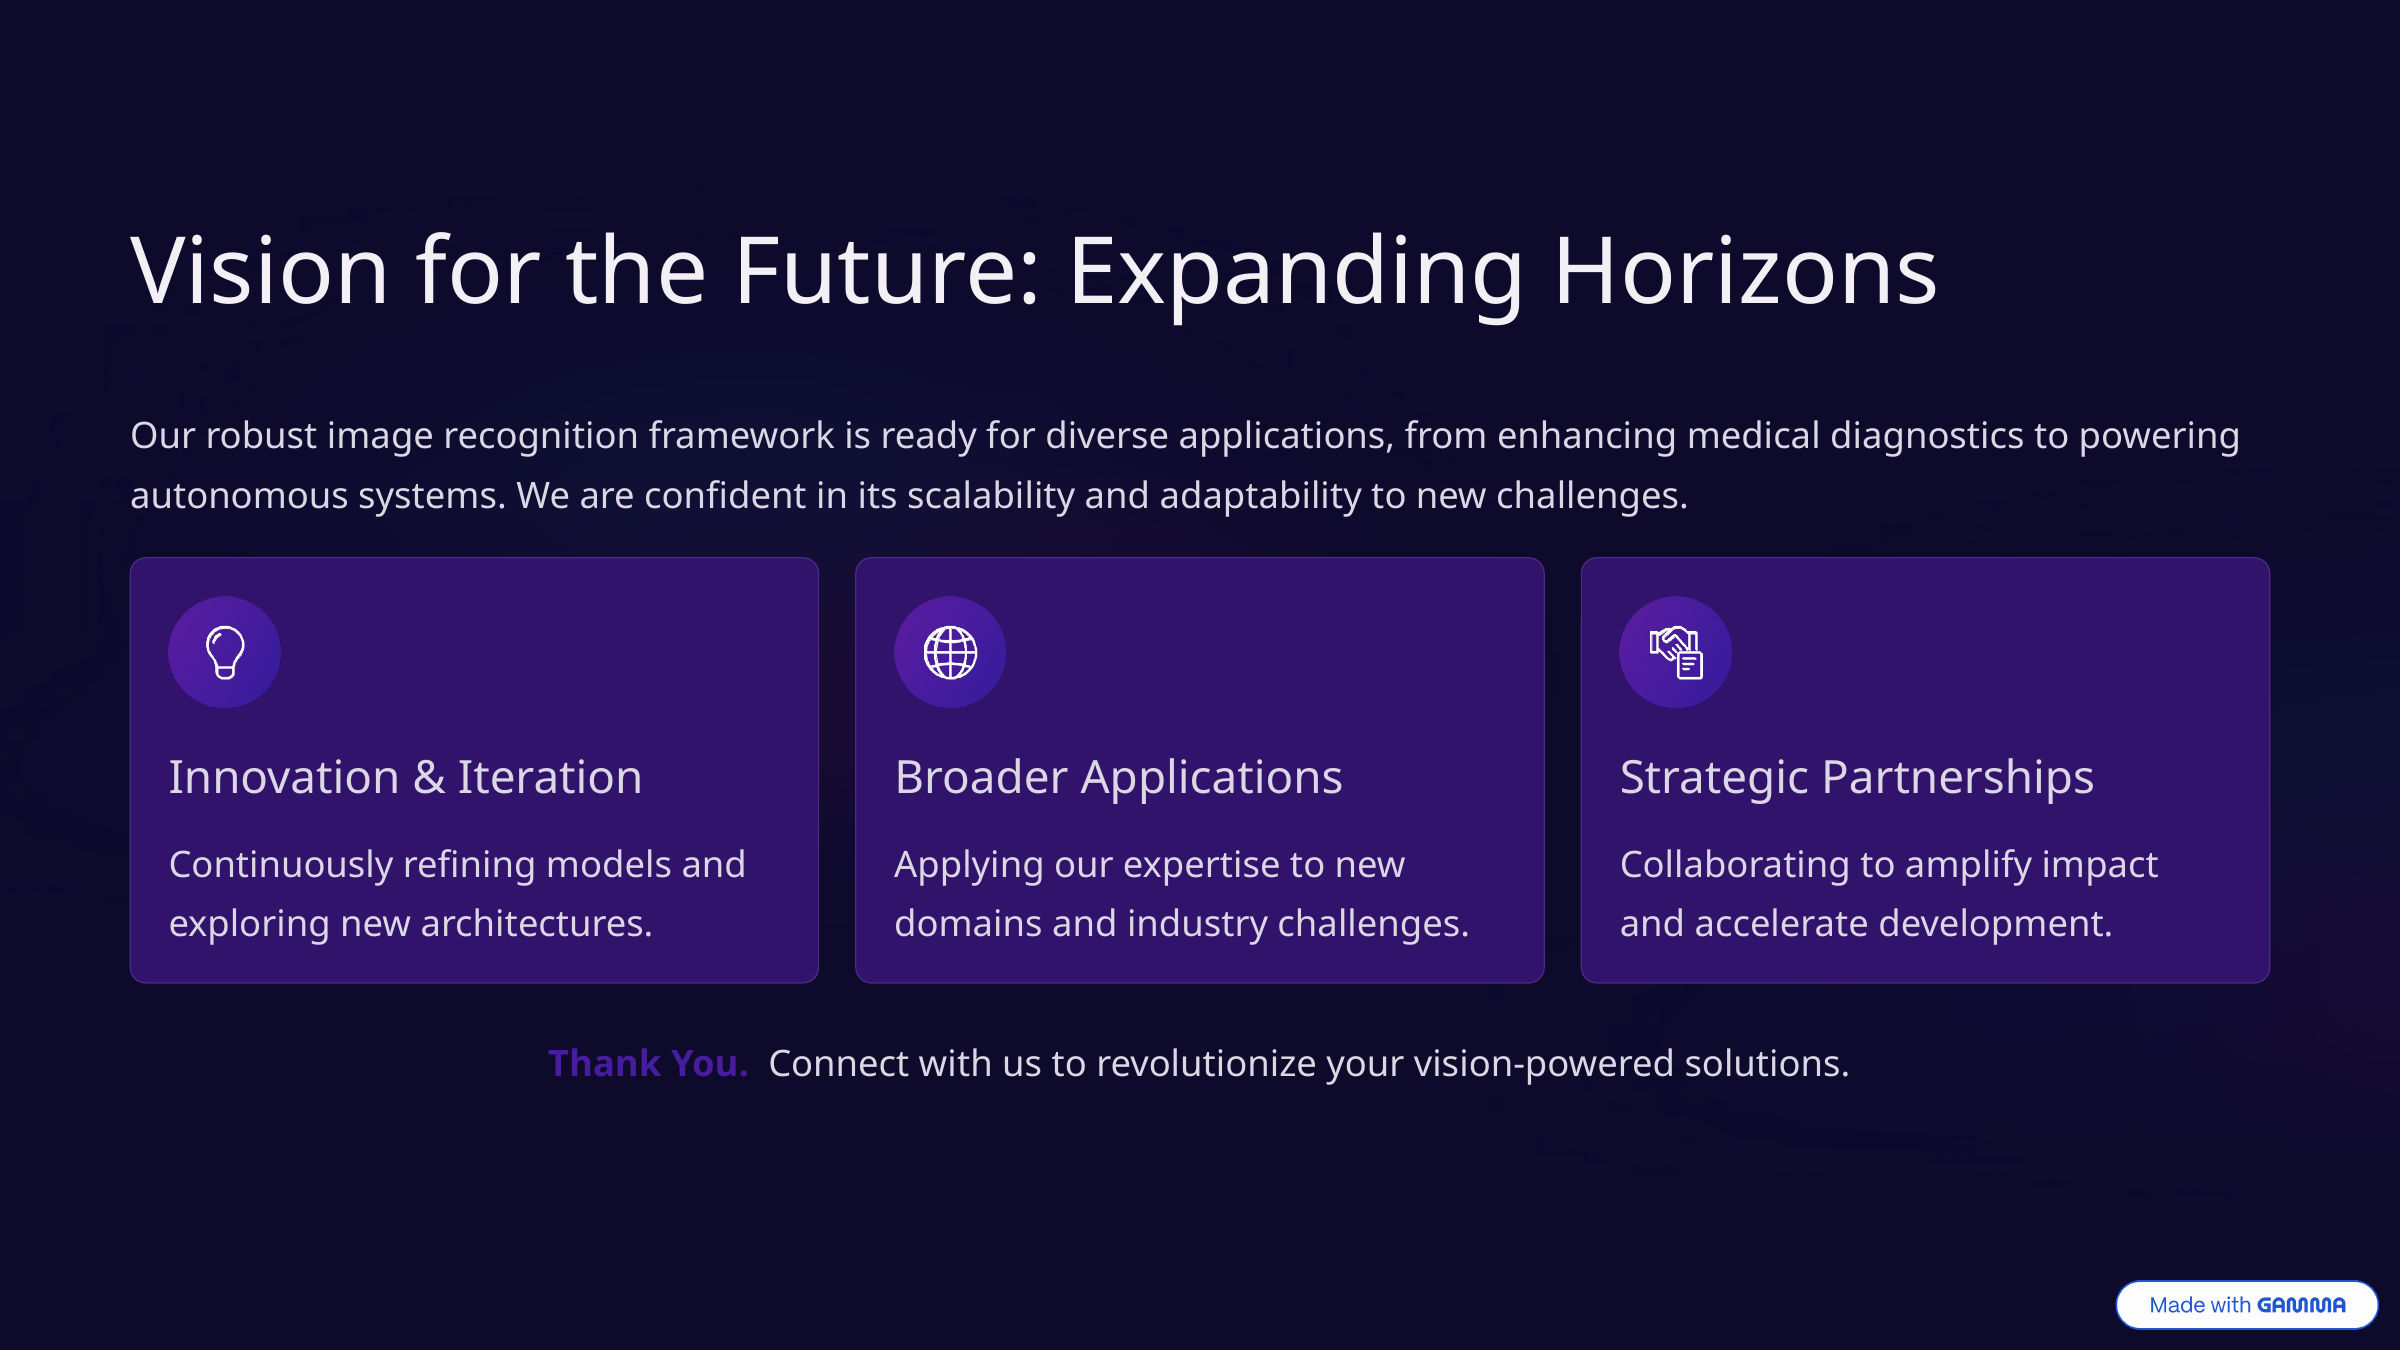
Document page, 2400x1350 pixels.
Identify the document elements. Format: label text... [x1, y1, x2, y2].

picture [894, 596, 1006, 708]
text_box Continuously refining models and exploring new architectures. [168, 825, 781, 945]
text_box Collaborating to amplify impact and accelerate development. [1619, 825, 2232, 945]
text_box Our robust image recognition framework is ready for diverse applications, from enhancing medical diagnostics to powering autonomous systems. We are confident in its scalability and adaptability to new challenges. [130, 396, 2270, 516]
text_box Thank You. Connect with us to revolutionize your vision-powered solutions. [130, 1024, 2270, 1144]
picture [1619, 596, 1732, 708]
text_box [855, 557, 1545, 983]
text_box Vision for the Future: Expanding Horizons [130, 206, 2062, 323]
text_box Broader Applications [894, 744, 1384, 803]
picture [168, 596, 281, 708]
text_box Strategic Partnerships [1619, 744, 2138, 803]
text_box [130, 557, 819, 983]
text_box Innovation & Iteration [168, 744, 670, 803]
text_box Applying our expertise to new domains and industry challenges. [894, 825, 1506, 945]
picture [2106, 1271, 2389, 1339]
text_box [1581, 557, 2270, 983]
